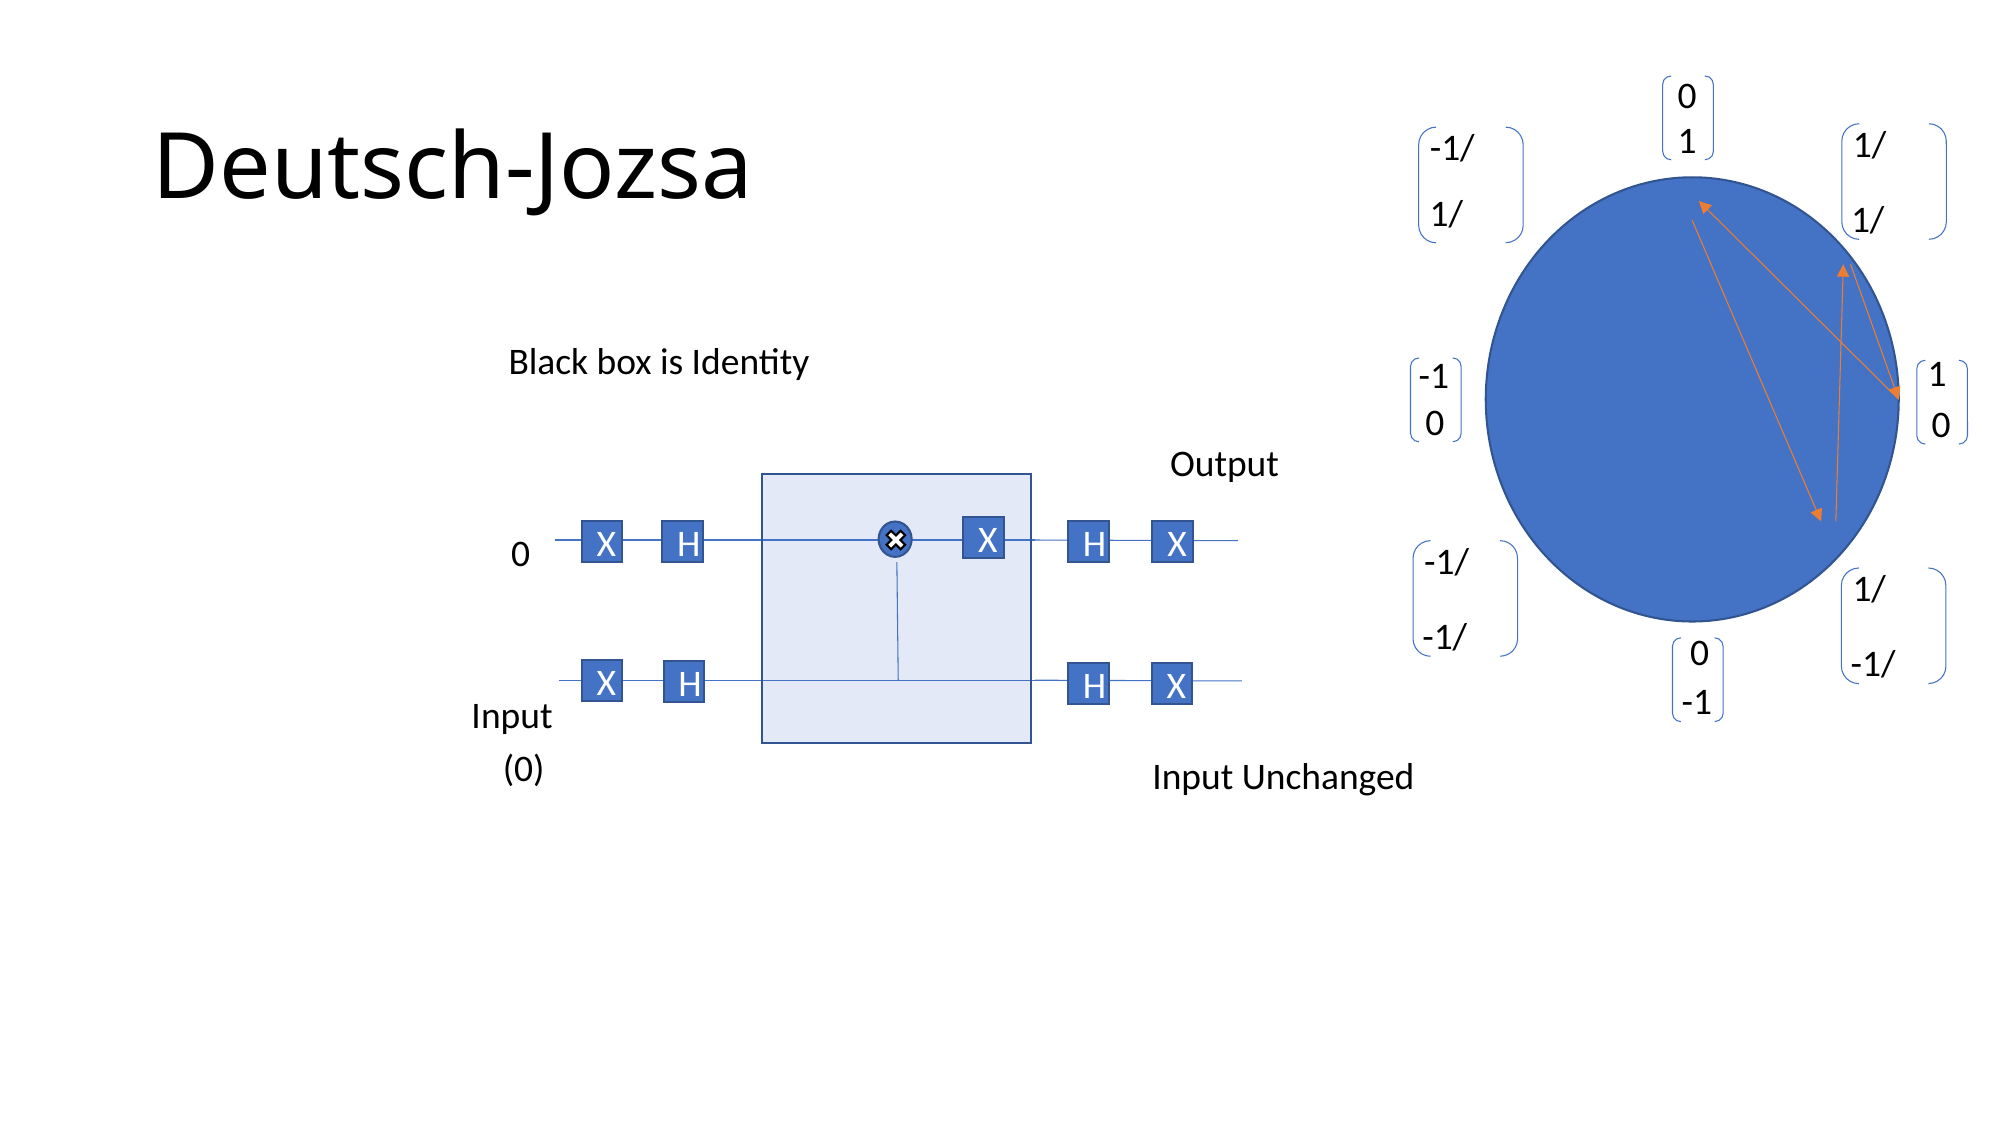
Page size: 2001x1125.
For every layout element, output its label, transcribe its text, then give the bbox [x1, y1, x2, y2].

text_box H [1067, 520, 1110, 539]
text_box [877, 520, 913, 539]
text_box [1693, 75, 1714, 161]
text_box Input Unchanged [1137, 744, 1430, 805]
text_box H [661, 520, 704, 539]
text_box [761, 541, 1032, 680]
text_box X [581, 659, 623, 680]
text_box X [962, 541, 1005, 559]
text_box -1 [1404, 343, 1468, 404]
text_box [877, 541, 913, 558]
title Deutsch-Jozsa [137, 59, 1863, 278]
text_box 0 [496, 521, 546, 582]
text_box X [1151, 662, 1193, 680]
text_box -1 [1666, 669, 1741, 730]
text_box Input [456, 683, 568, 744]
text_box [885, 541, 907, 551]
text_box 1 [1916, 341, 1943, 402]
text_box [761, 682, 1032, 744]
text_box 0 [1414, 404, 1441, 451]
text_box X [962, 516, 1005, 539]
text_box [885, 529, 907, 539]
text_box [761, 473, 1032, 539]
text_box [1671, 637, 1679, 669]
text_box [1418, 126, 1524, 244]
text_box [1698, 201, 1899, 400]
text_box [1441, 404, 1462, 443]
text_box 0 [1921, 392, 1947, 453]
text_box 0 [1679, 620, 1705, 680]
text_box H [663, 660, 705, 680]
text_box H [1067, 662, 1110, 680]
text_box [1692, 220, 1822, 522]
text_box [1705, 637, 1724, 669]
text_box [1840, 567, 1947, 685]
text_box X [581, 541, 623, 563]
text_box X [581, 520, 623, 539]
text_box [1943, 359, 1969, 445]
text_box H [1067, 541, 1110, 563]
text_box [1835, 264, 1844, 522]
text_box H [1067, 681, 1110, 705]
text_box [1412, 540, 1519, 657]
text_box [1662, 77, 1666, 159]
text_box [1916, 402, 1921, 444]
text_box [1484, 176, 1900, 623]
text_box H [663, 682, 705, 703]
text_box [1850, 264, 1899, 400]
text_box X [1151, 681, 1193, 705]
text_box X [1151, 520, 1194, 539]
text_box 1 [1666, 123, 1693, 169]
text_box (0) [488, 736, 560, 797]
text_box [1841, 123, 1947, 240]
text_box [1409, 404, 1414, 441]
text_box Black box is Identity [493, 329, 825, 390]
text_box 0 [1666, 63, 1693, 123]
text_box X [1151, 541, 1194, 563]
text_box H [661, 541, 704, 563]
text_box Output [1155, 431, 1294, 492]
text_box X [581, 682, 623, 702]
